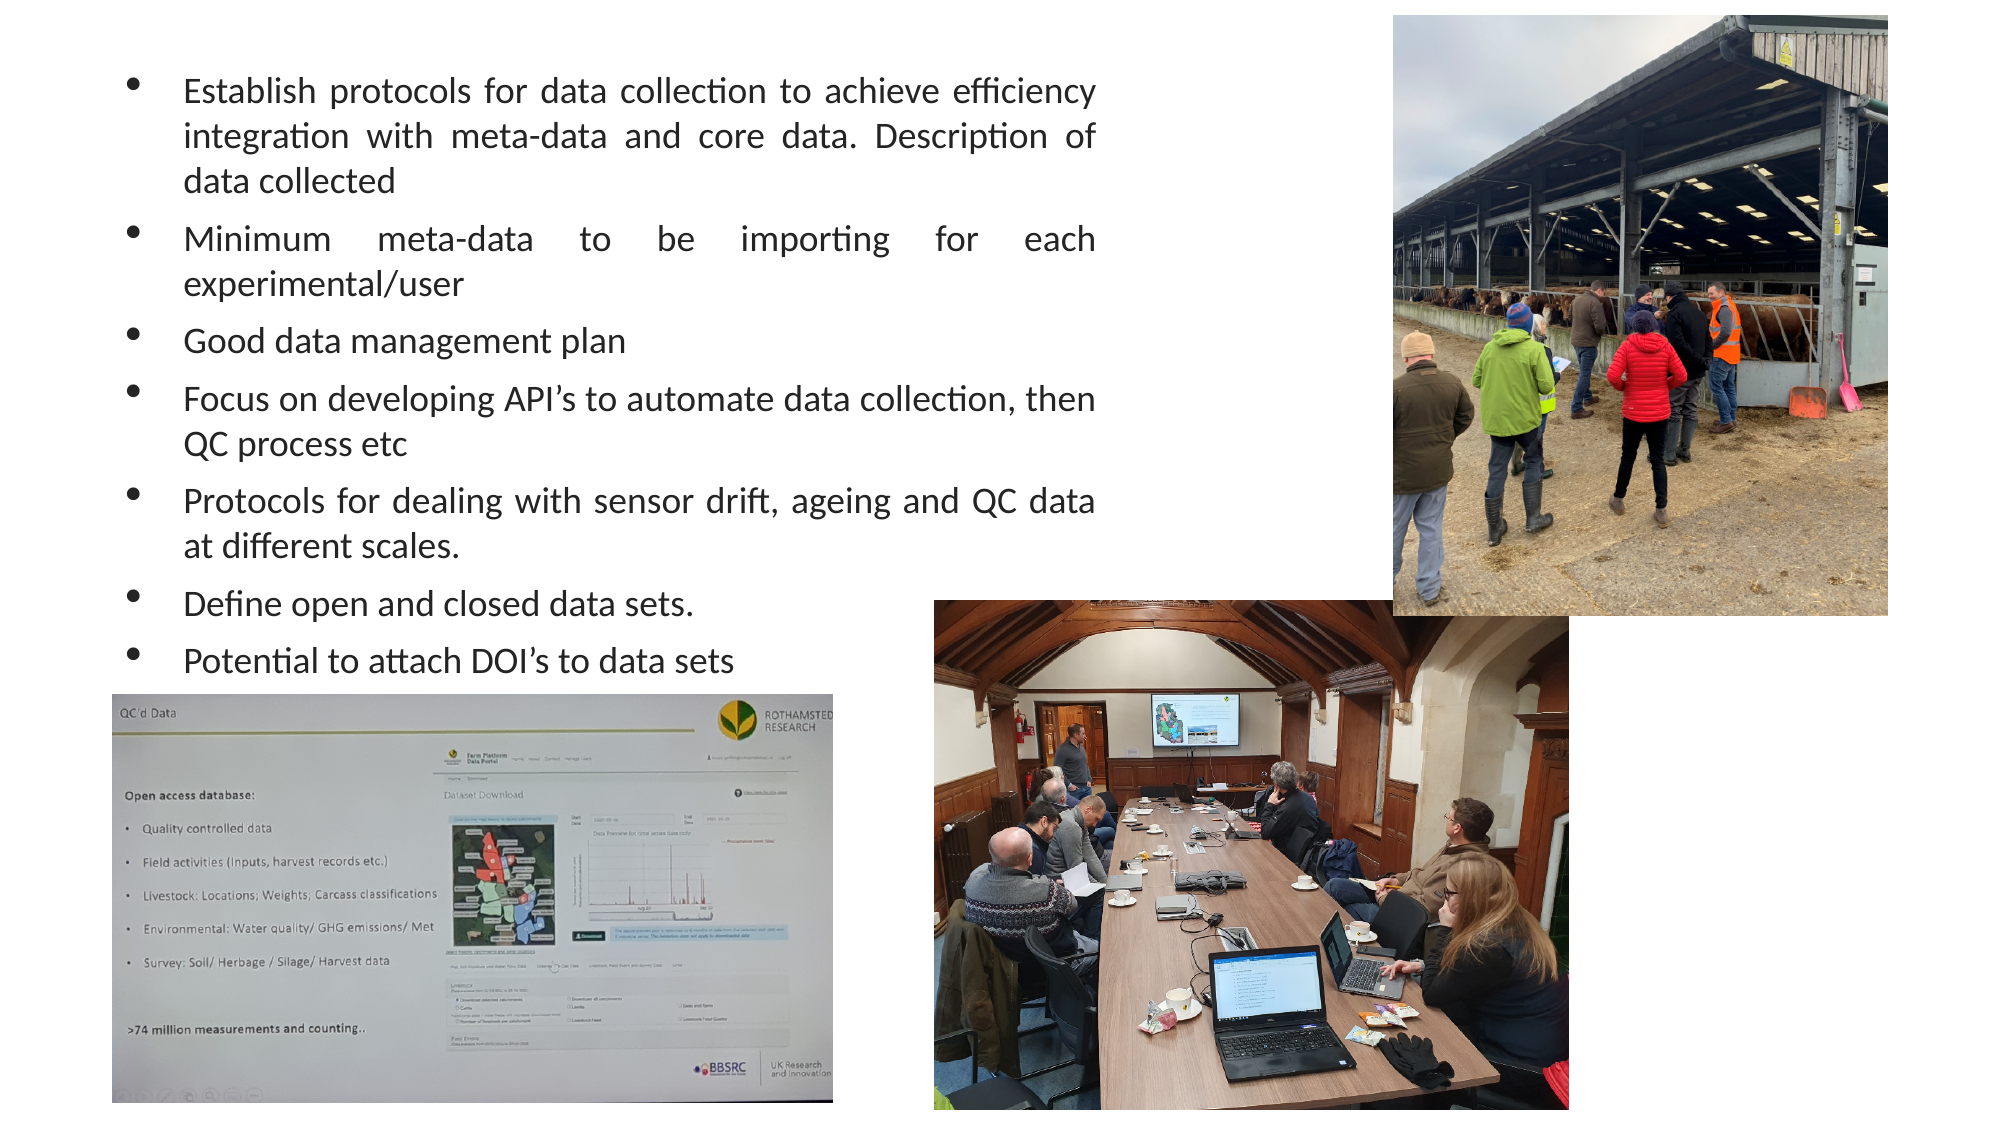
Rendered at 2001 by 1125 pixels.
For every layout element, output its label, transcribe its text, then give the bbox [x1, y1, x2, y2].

picture [112, 694, 833, 1103]
text_box Establish protocols for data collection to achieve efficiency integration with meta-data and core data. Description of data collected Minimum meta-data to be importing for each experimental/user Good data management plan Focus on developing API’s to automate data collection, then QC process etc Protocols for dealing with sensor drift, ageing and QC data at different scales. Define open and closed data sets. Potential to attach DOI’s to data sets [112, 58, 1113, 689]
picture [934, 15, 1888, 1110]
